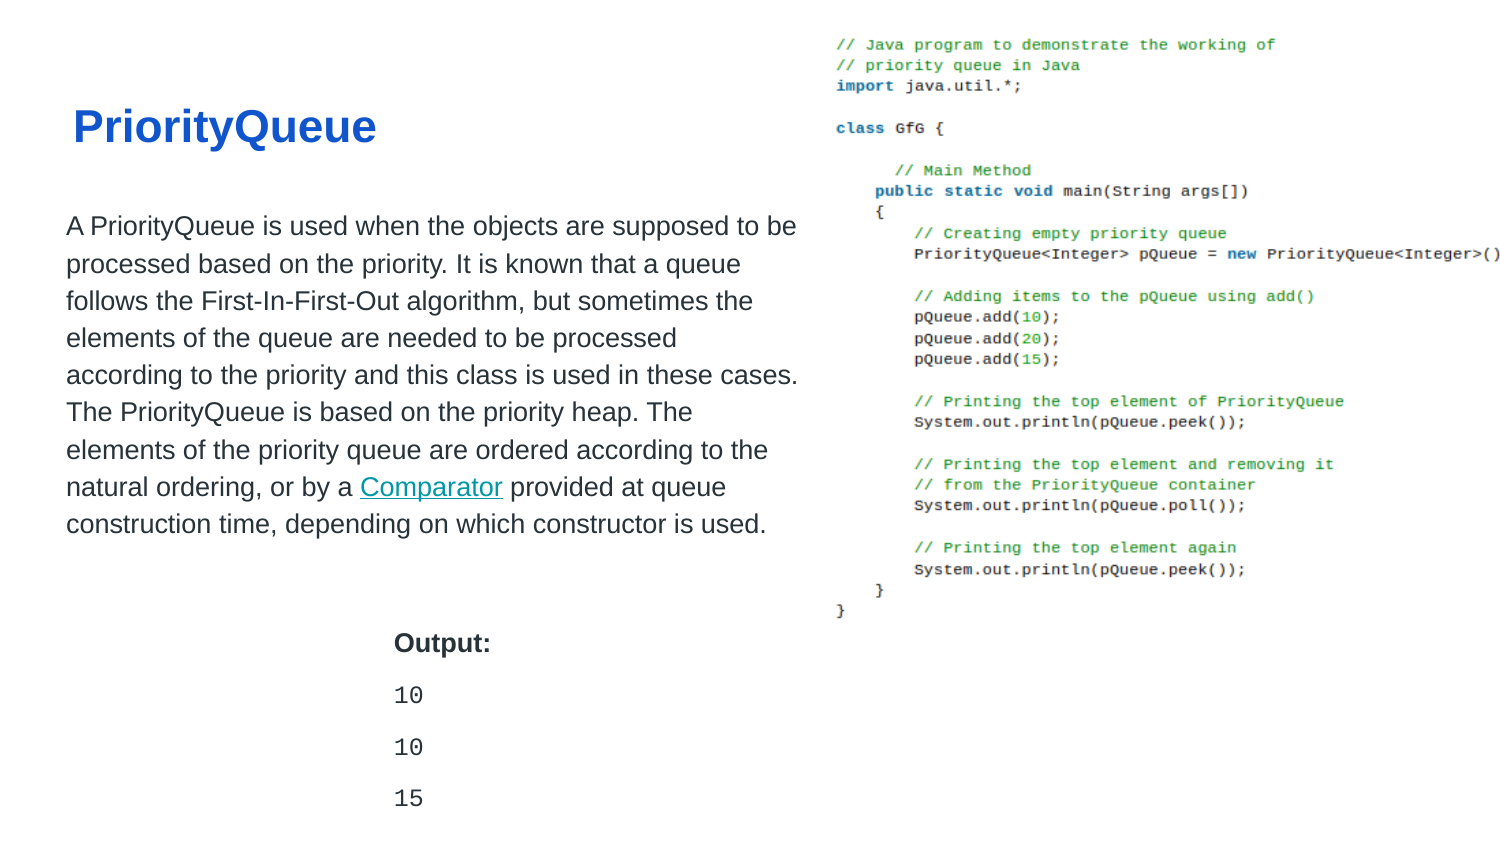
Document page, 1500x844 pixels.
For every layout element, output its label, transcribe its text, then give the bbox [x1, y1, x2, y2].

title PriorityQueue [51, 72, 825, 167]
list A PriorityQueue is used when the objects are supposed to be processed based on the priority. It is known that a queue follows the First-In-First-Out algorithm, but sometimes the elements of the queue are needed to be processed according to the priority and this class is used in these cases. The PriorityQueue is based on the priority heap. The elements of the priority queue are ordered according to the natural ordering, or by a Comparator provided at queue construction time, depending on which constructor is used. [51, 189, 815, 750]
picture [830, 28, 1500, 621]
text_box Output: 10 10 15 [347, 605, 840, 844]
